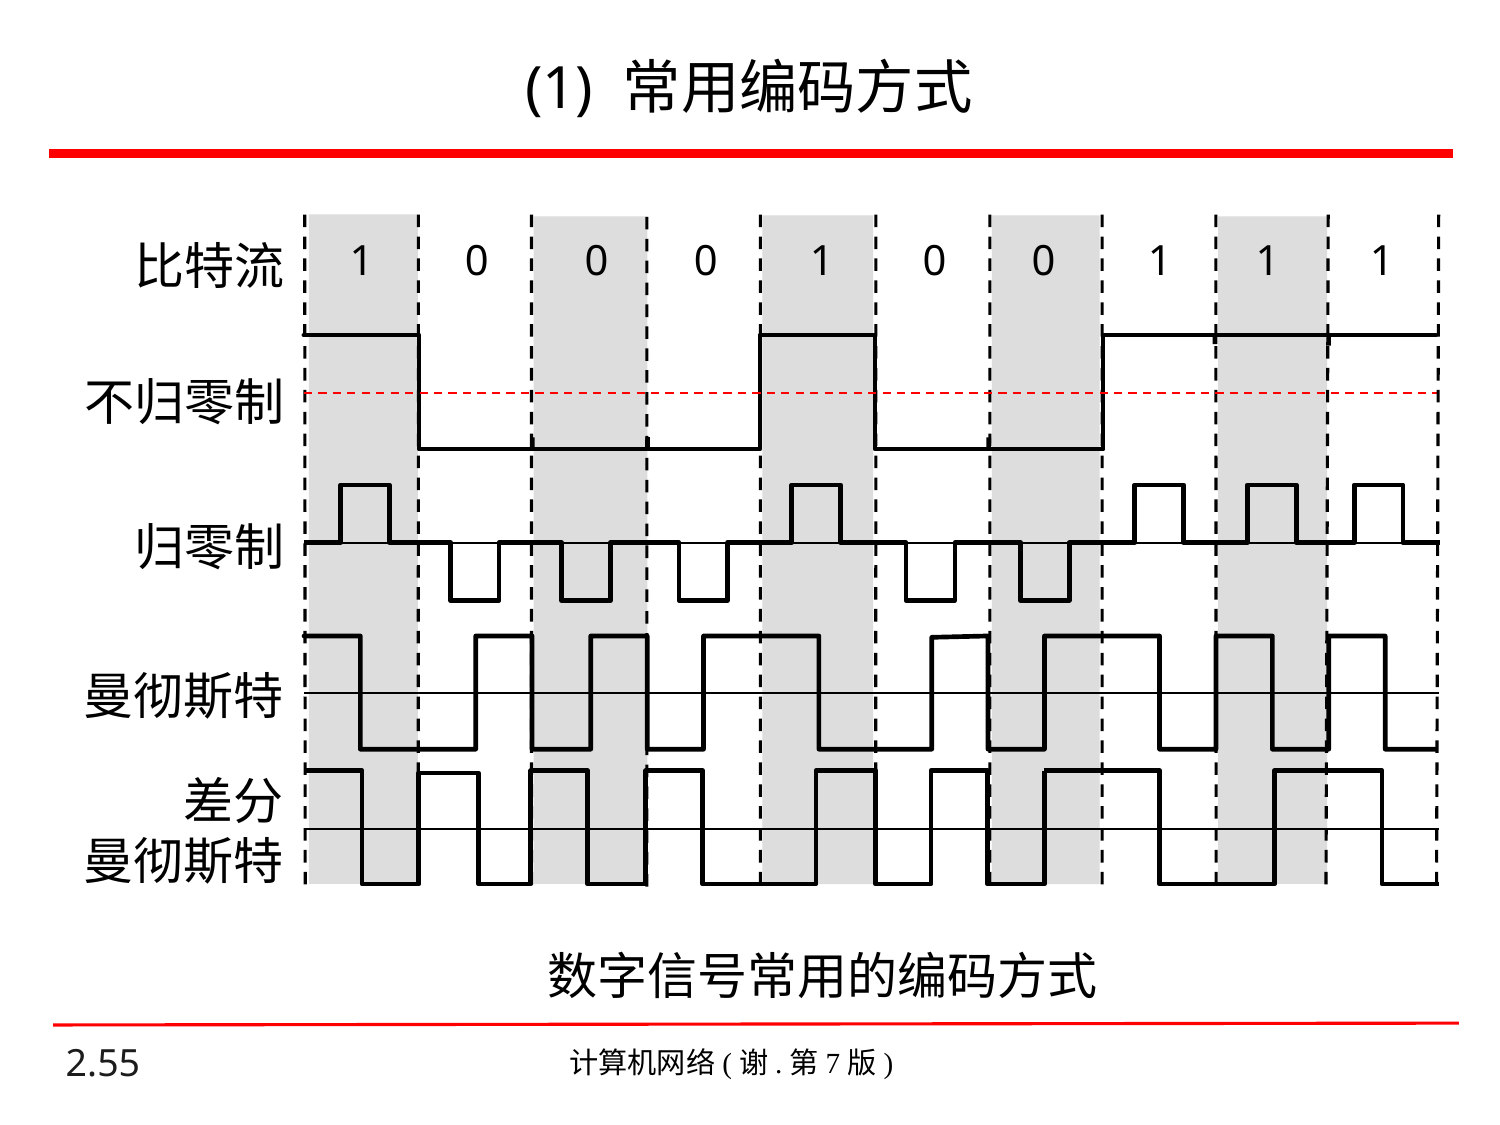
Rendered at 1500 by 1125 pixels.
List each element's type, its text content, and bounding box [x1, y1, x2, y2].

title (1) 常用编码方式 [58, 33, 1440, 137]
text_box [42, 207, 1440, 899]
text_box 数字信号常用的编码方式 [445, 937, 1200, 1013]
